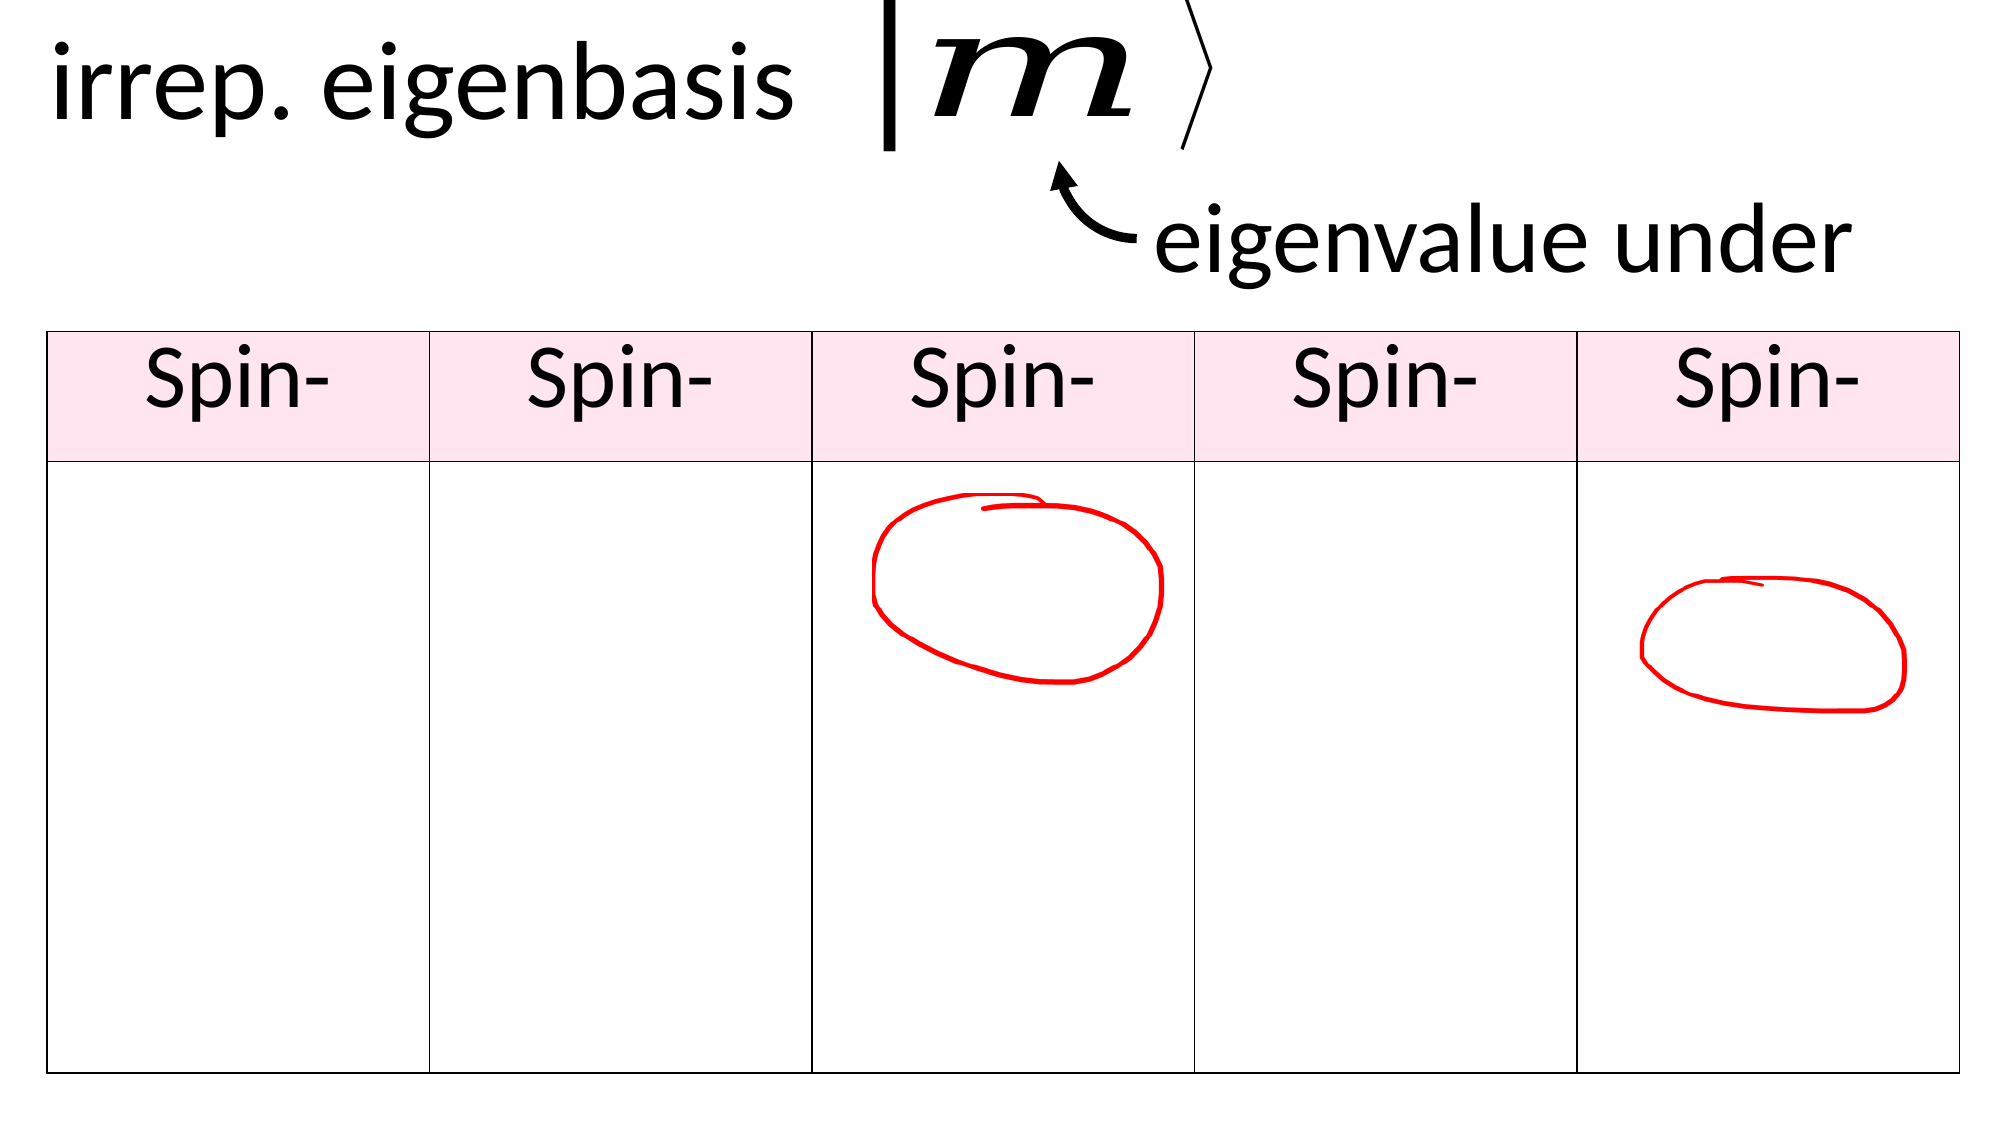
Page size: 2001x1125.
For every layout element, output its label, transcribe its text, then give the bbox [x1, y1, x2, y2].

text_box [1053, 160, 1137, 240]
text_box irrep. eigenbasis [34, 0, 862, 150]
picture [872, 493, 1916, 722]
